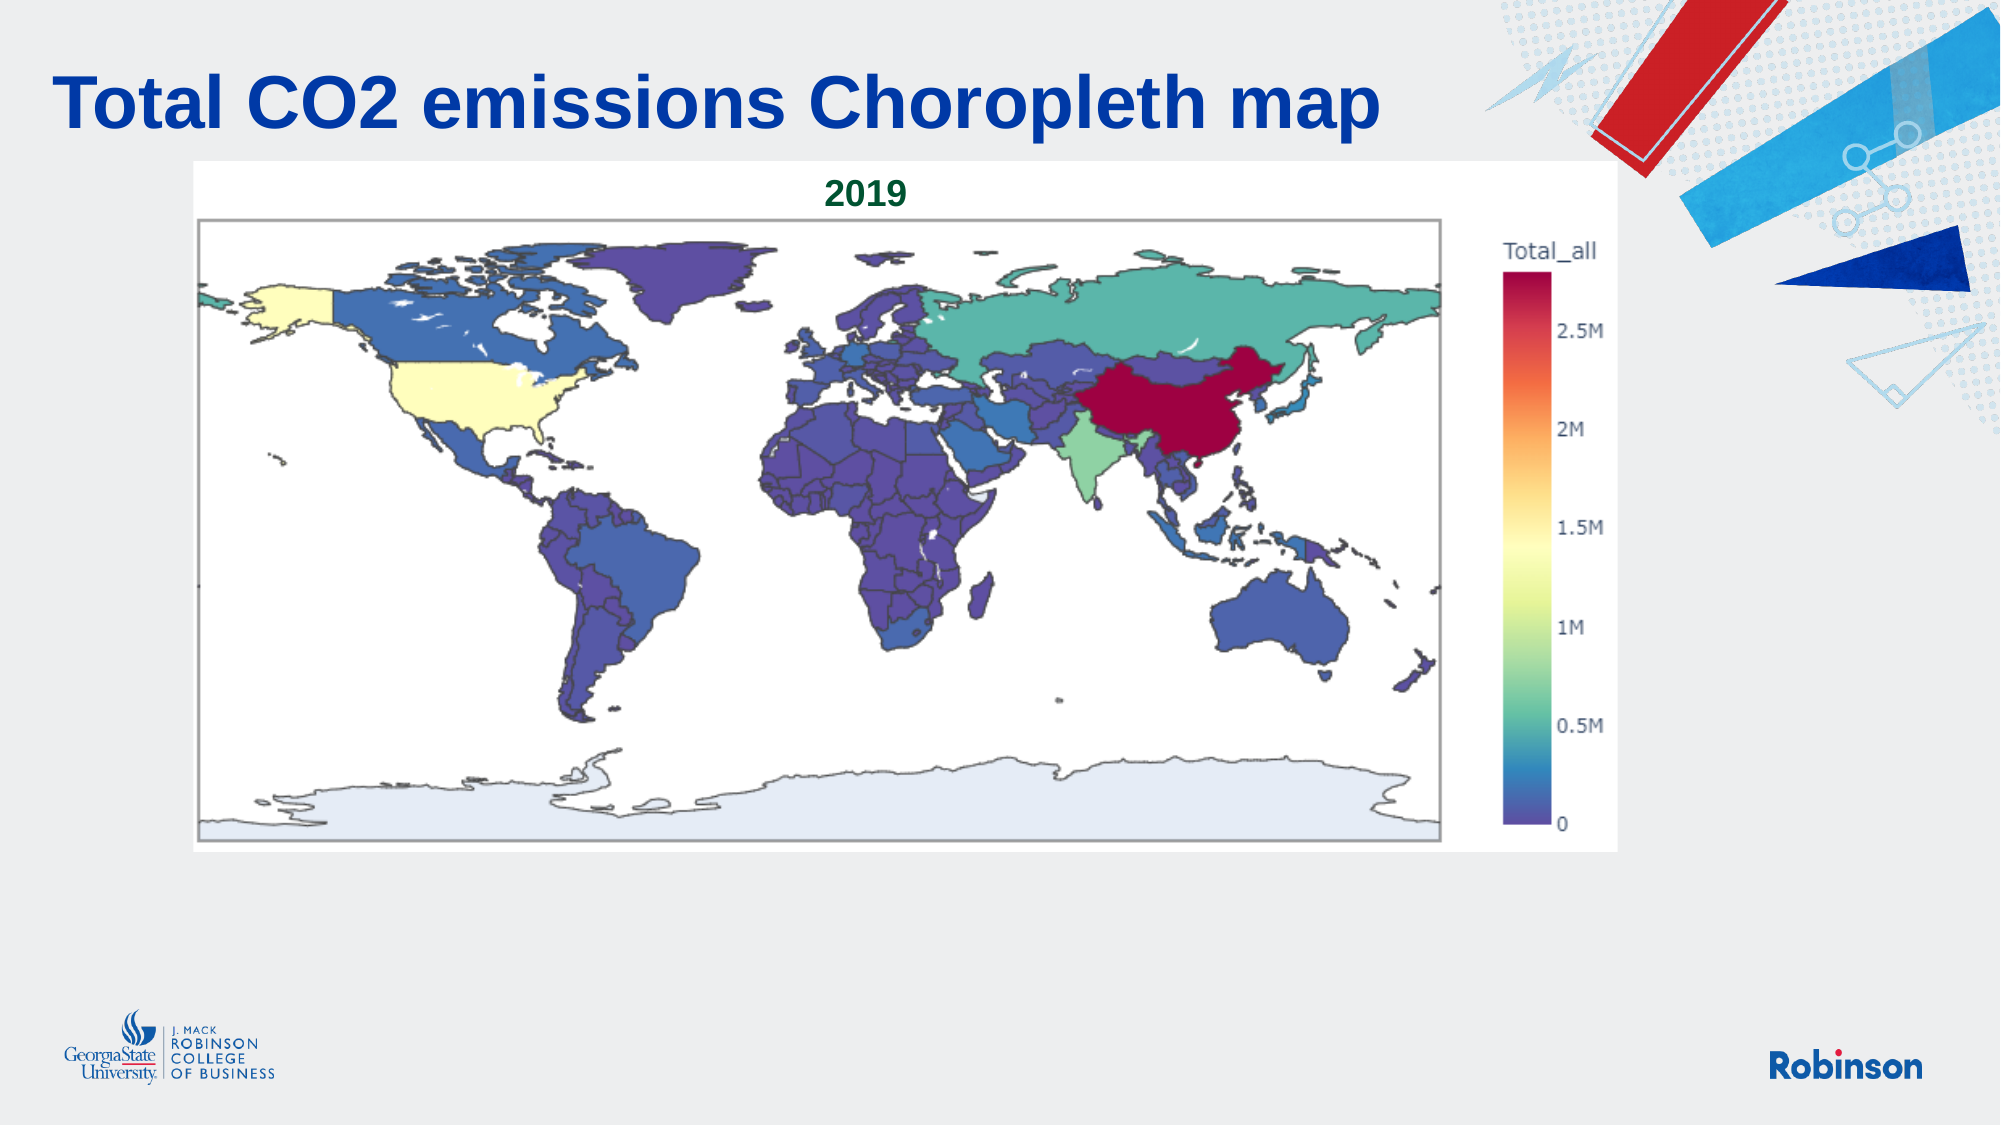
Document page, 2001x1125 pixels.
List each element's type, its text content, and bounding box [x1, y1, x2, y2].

title Total CO2 emissions Choropleth map [52, 63, 1928, 145]
picture [193, 0, 2001, 852]
picture [64, 1009, 274, 1085]
picture [1770, 1049, 1922, 1079]
